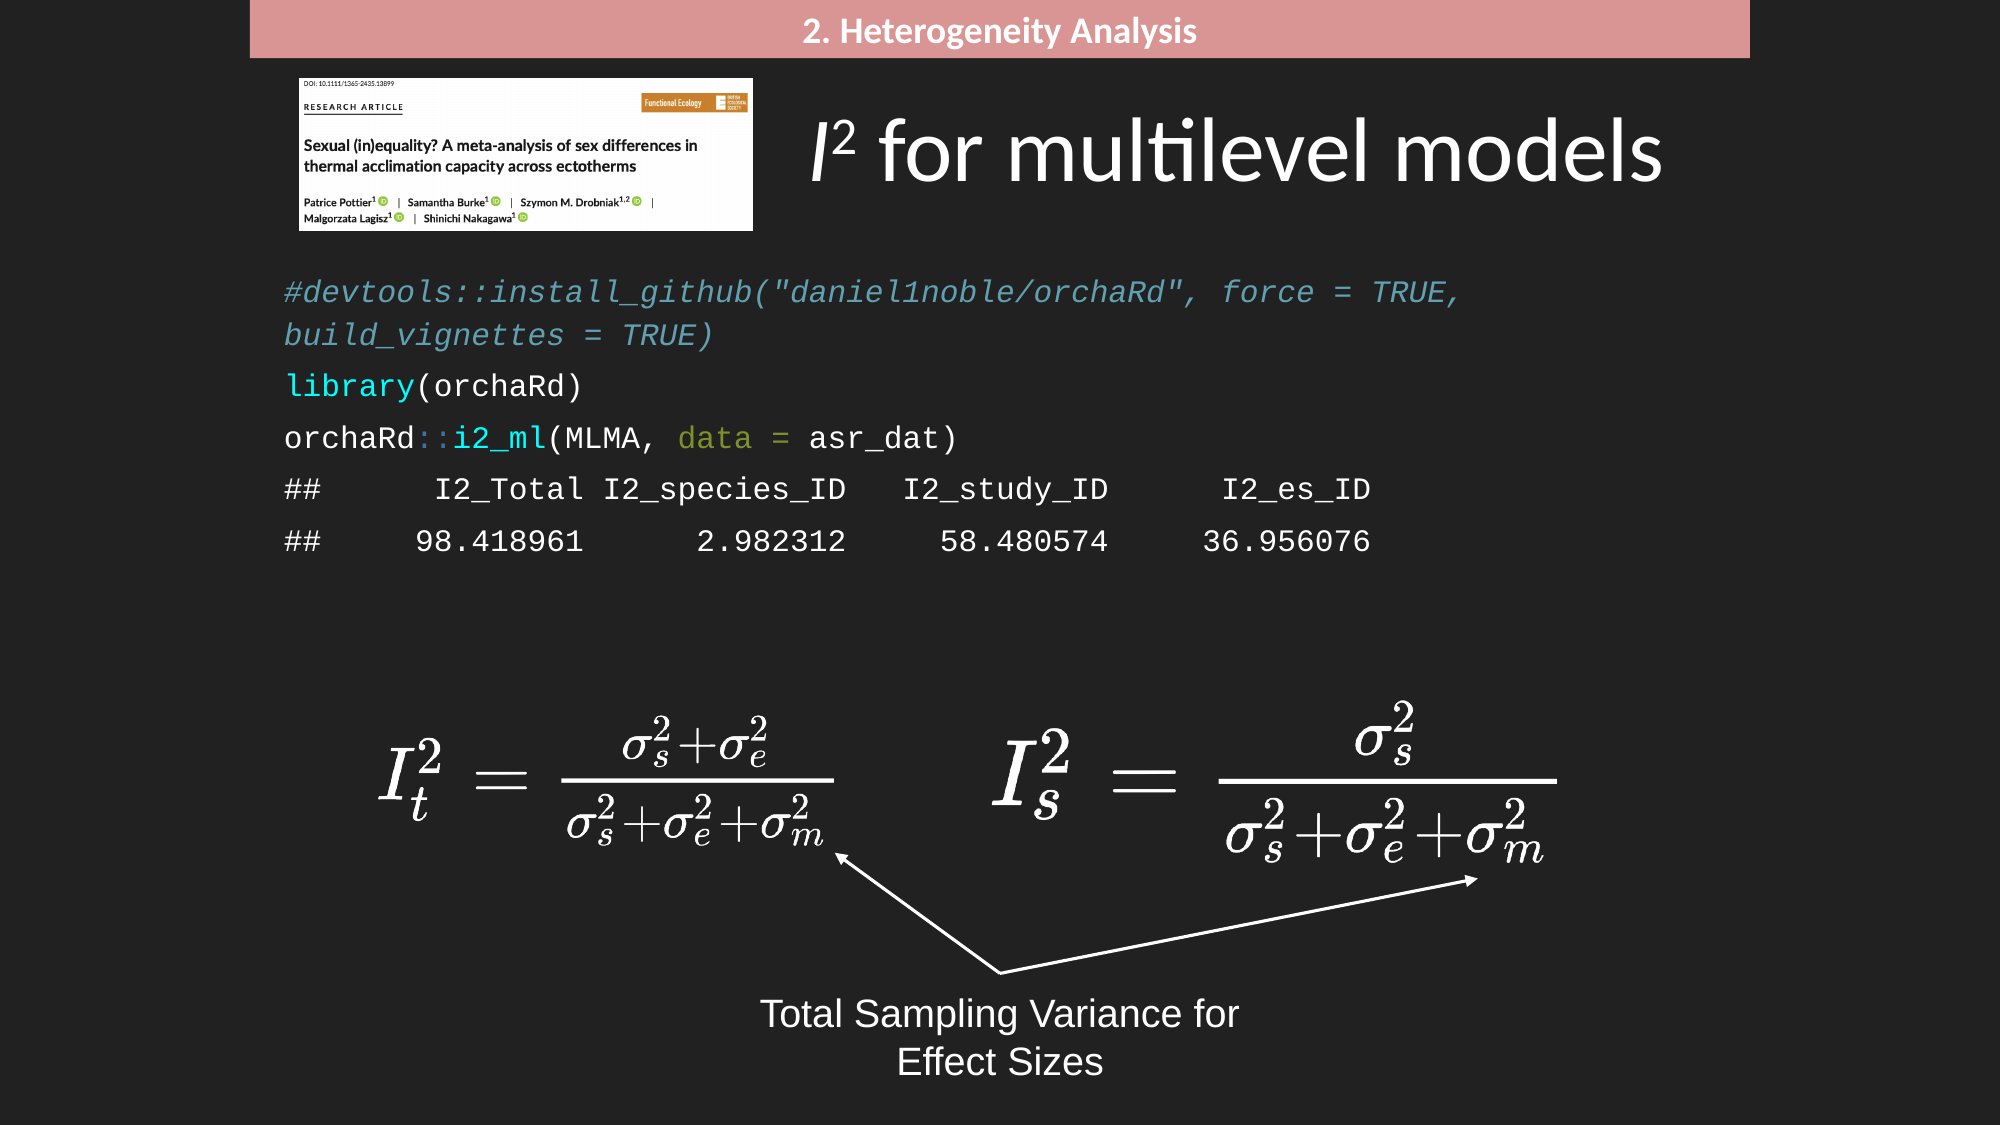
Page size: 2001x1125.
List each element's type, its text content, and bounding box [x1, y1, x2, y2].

text_box 2. Heterogeneity Analysis [249, 0, 1750, 59]
picture [375, 707, 843, 855]
text_box I2 for multilevel models [517, 36, 1956, 254]
text_box Prediction Intervals [436, 562, 1875, 780]
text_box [834, 852, 1001, 974]
text_box Total Sampling Variance for Effect Sizes [710, 973, 1290, 1099]
picture [298, 78, 753, 231]
picture [988, 688, 1568, 871]
text_box predict(MLMA) ## ## pred se ci.lb ci.ub pi.lb pi.ub ## 0.1668 0.0316 0.1010 0.2327 -0.1755 0.5091 l.pi.t = 0.1668 - qt(0.975, df = 20)*sqrt(MLMA$se^2 +sum(MLMA$sigma2)) u.pi.t = 0.1668 + qt(0.975, df = 20)*sqrt(MLMA$se^2 +sum(MLMA$sigma2)) c(l.pi.t, u.pi.t) ## [1] -0.1755121 0.5091121 [191, 623, 1713, 1125]
text_box [267, 601, 1706, 1097]
text_box #devtools::install_github("daniel1noble/orchaRd", force = TRUE, build_vignettes = TRUE) library(orchaRd) orchaRd::i2_ml(MLMA, data = asr_dat) ## I2_Total I2_species_ID I2_study_ID I2_es_ID ## 98.418961 2.982312 58.480574 36.956076 [193, 250, 1741, 608]
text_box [999, 878, 1479, 974]
